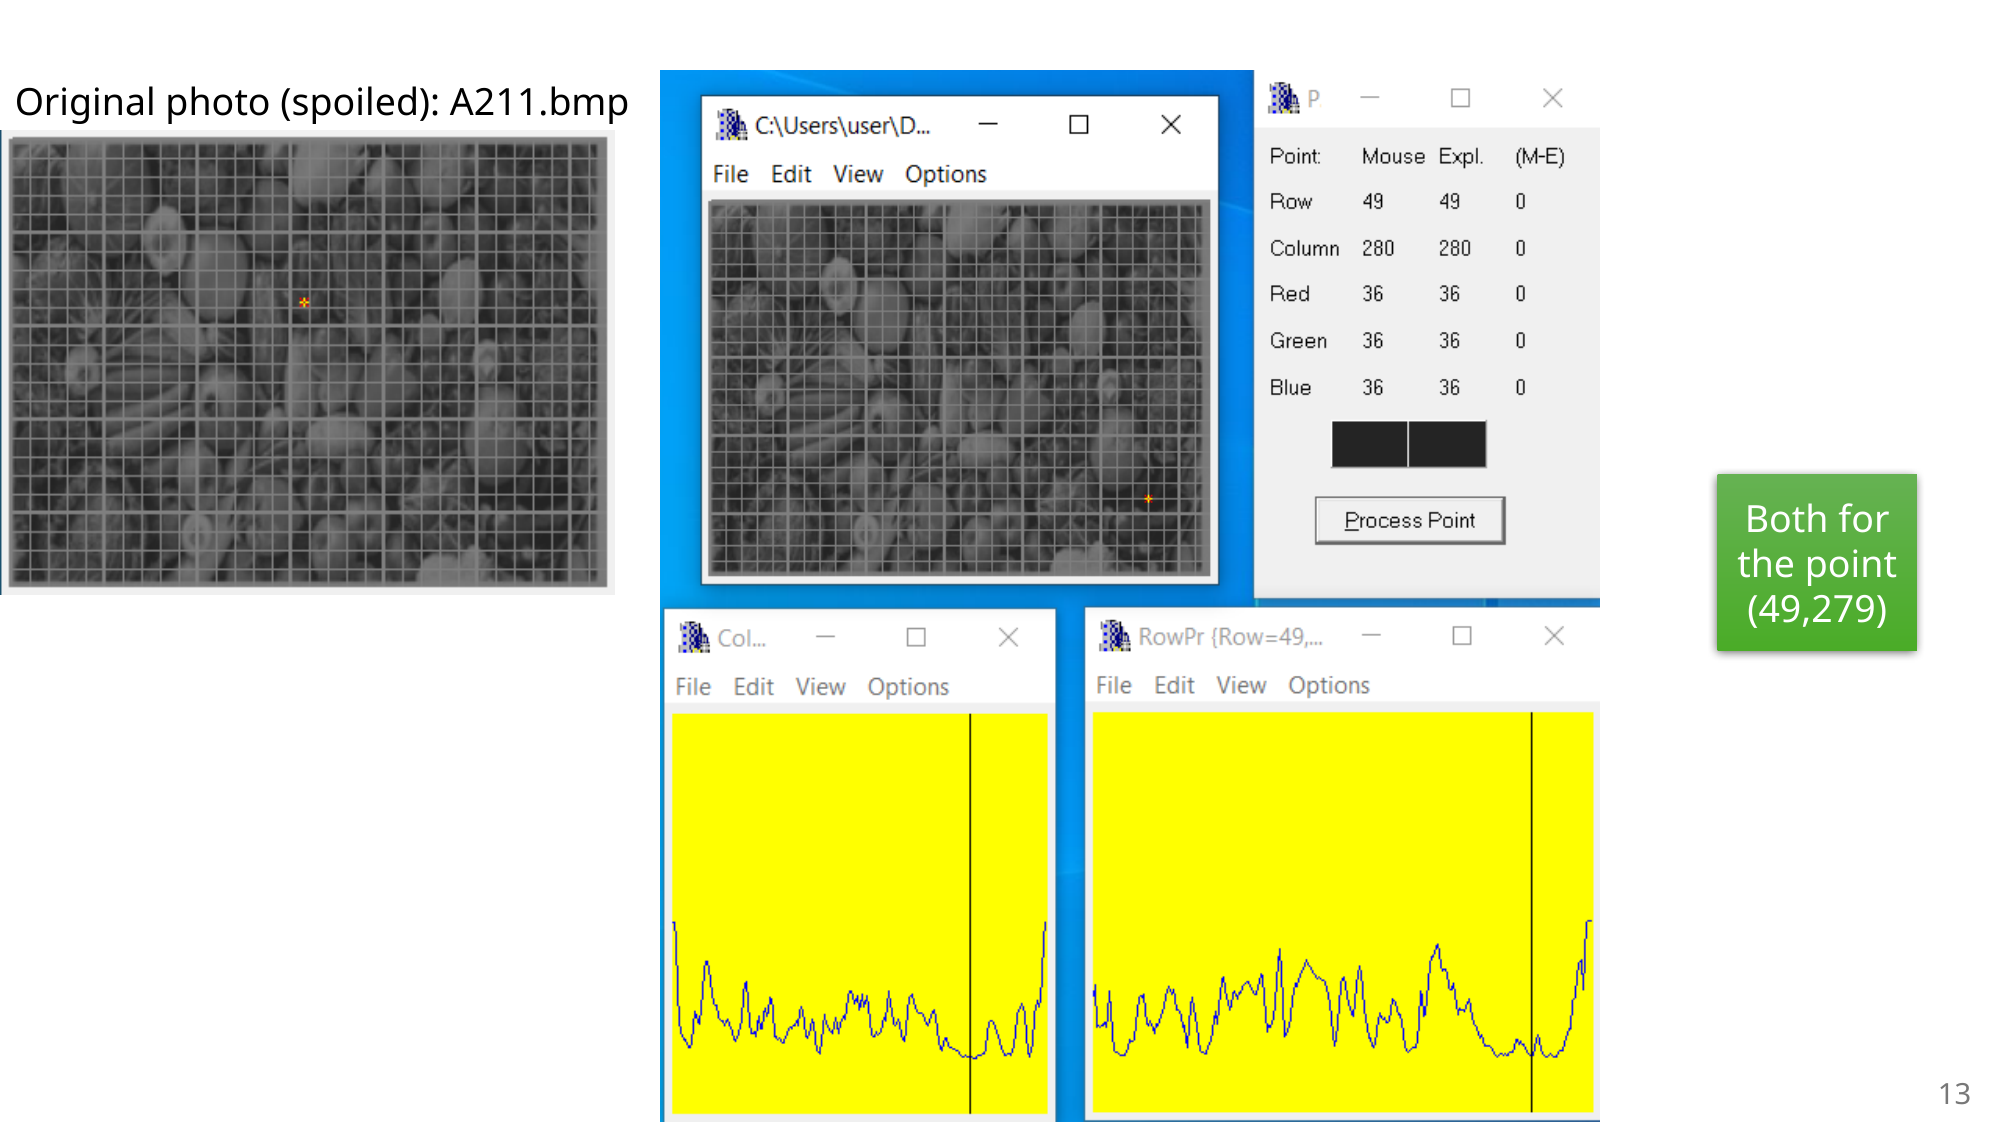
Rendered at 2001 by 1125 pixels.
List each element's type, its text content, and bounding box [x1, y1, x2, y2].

text_box Both for the point (49,279) [1717, 474, 1917, 651]
picture [0, 130, 615, 595]
slide_number 13 [1922, 1065, 2000, 1125]
picture [660, 69, 1601, 1123]
text_box Original photo (spoiled): A211.bmp [0, 70, 660, 131]
